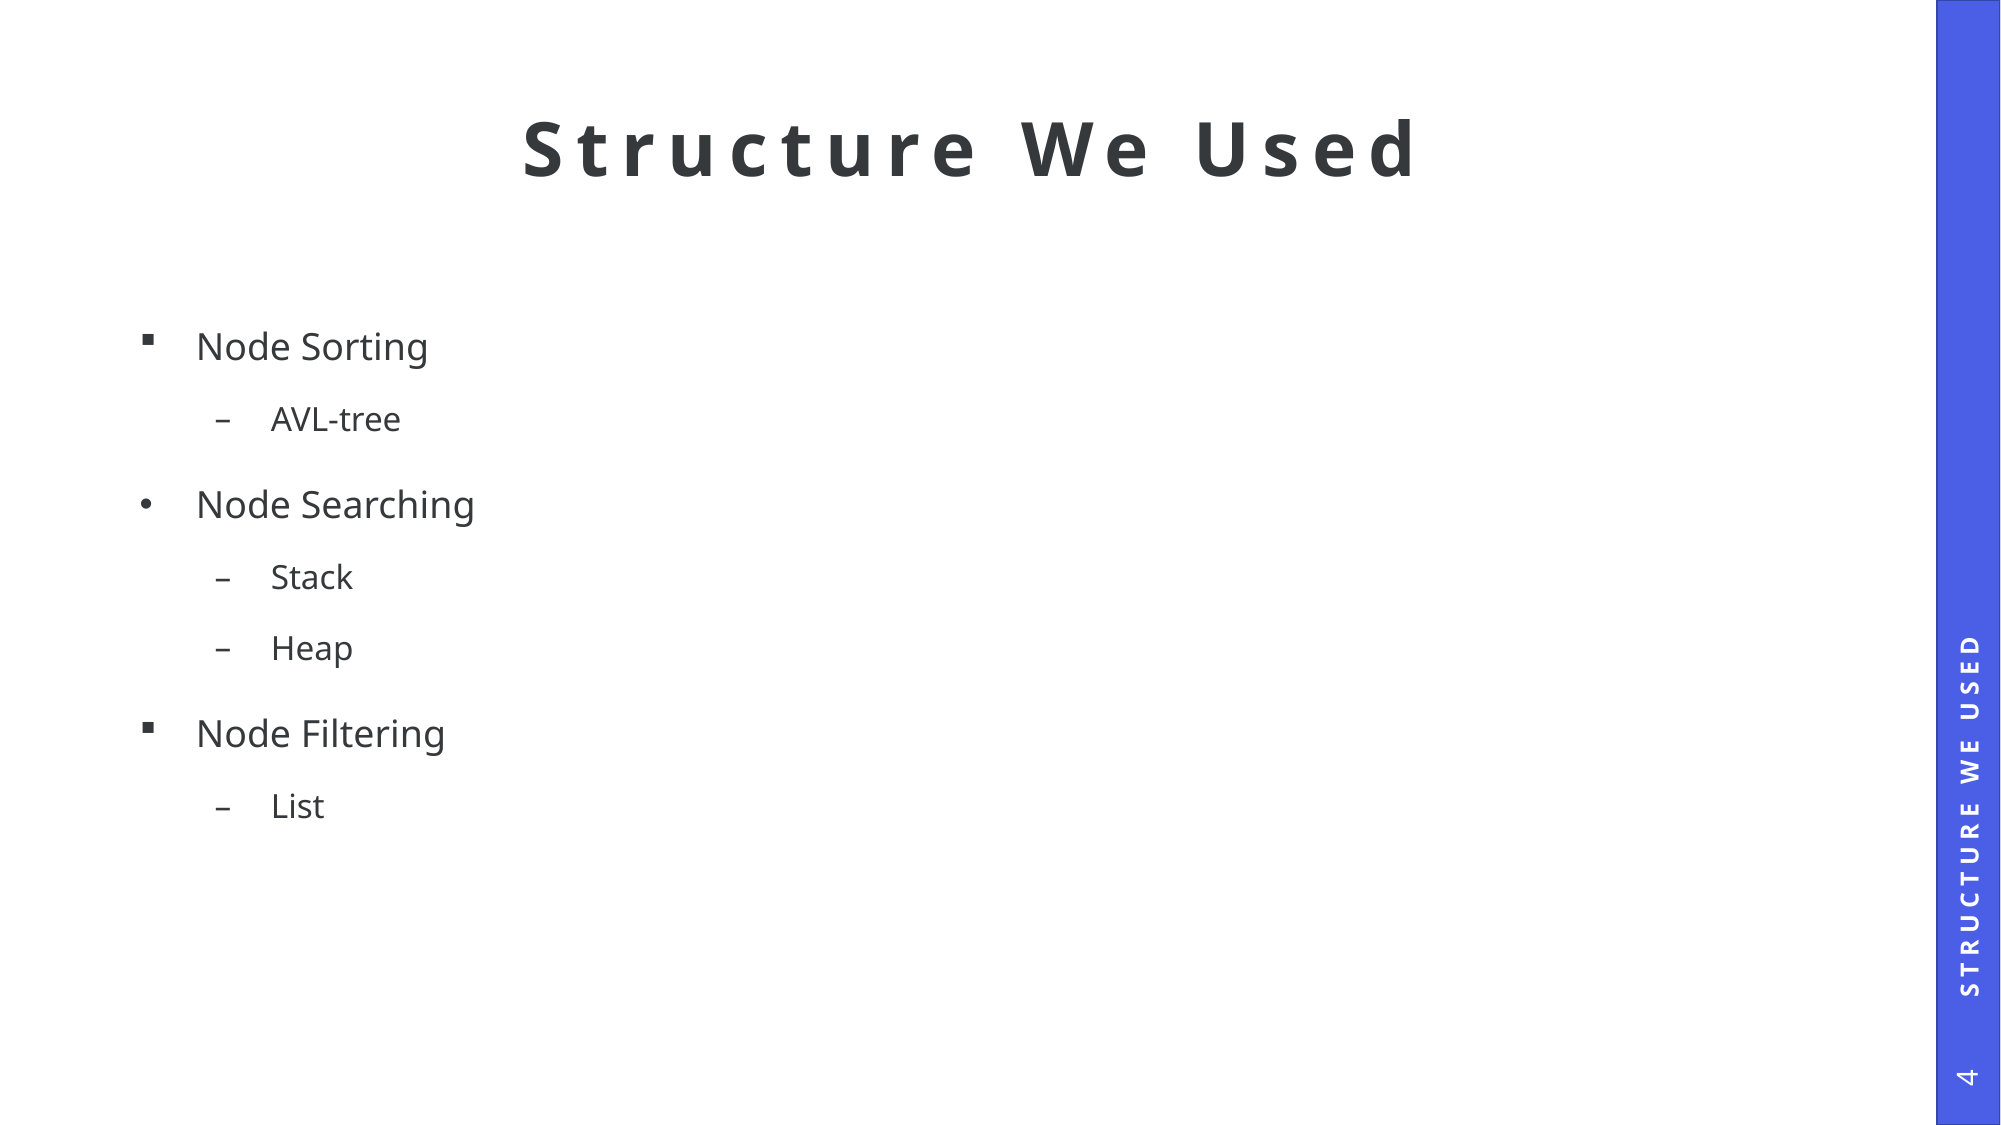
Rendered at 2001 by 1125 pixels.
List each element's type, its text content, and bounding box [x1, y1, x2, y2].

footer structure we used [1937, 0, 2000, 1032]
list Node Sorting AVL-tree Node Searching Stack Heap Node Filtering List [139, 299, 1801, 1014]
title Structure We Used [139, 99, 1801, 206]
slide_number 4 [1937, 1032, 2000, 1125]
